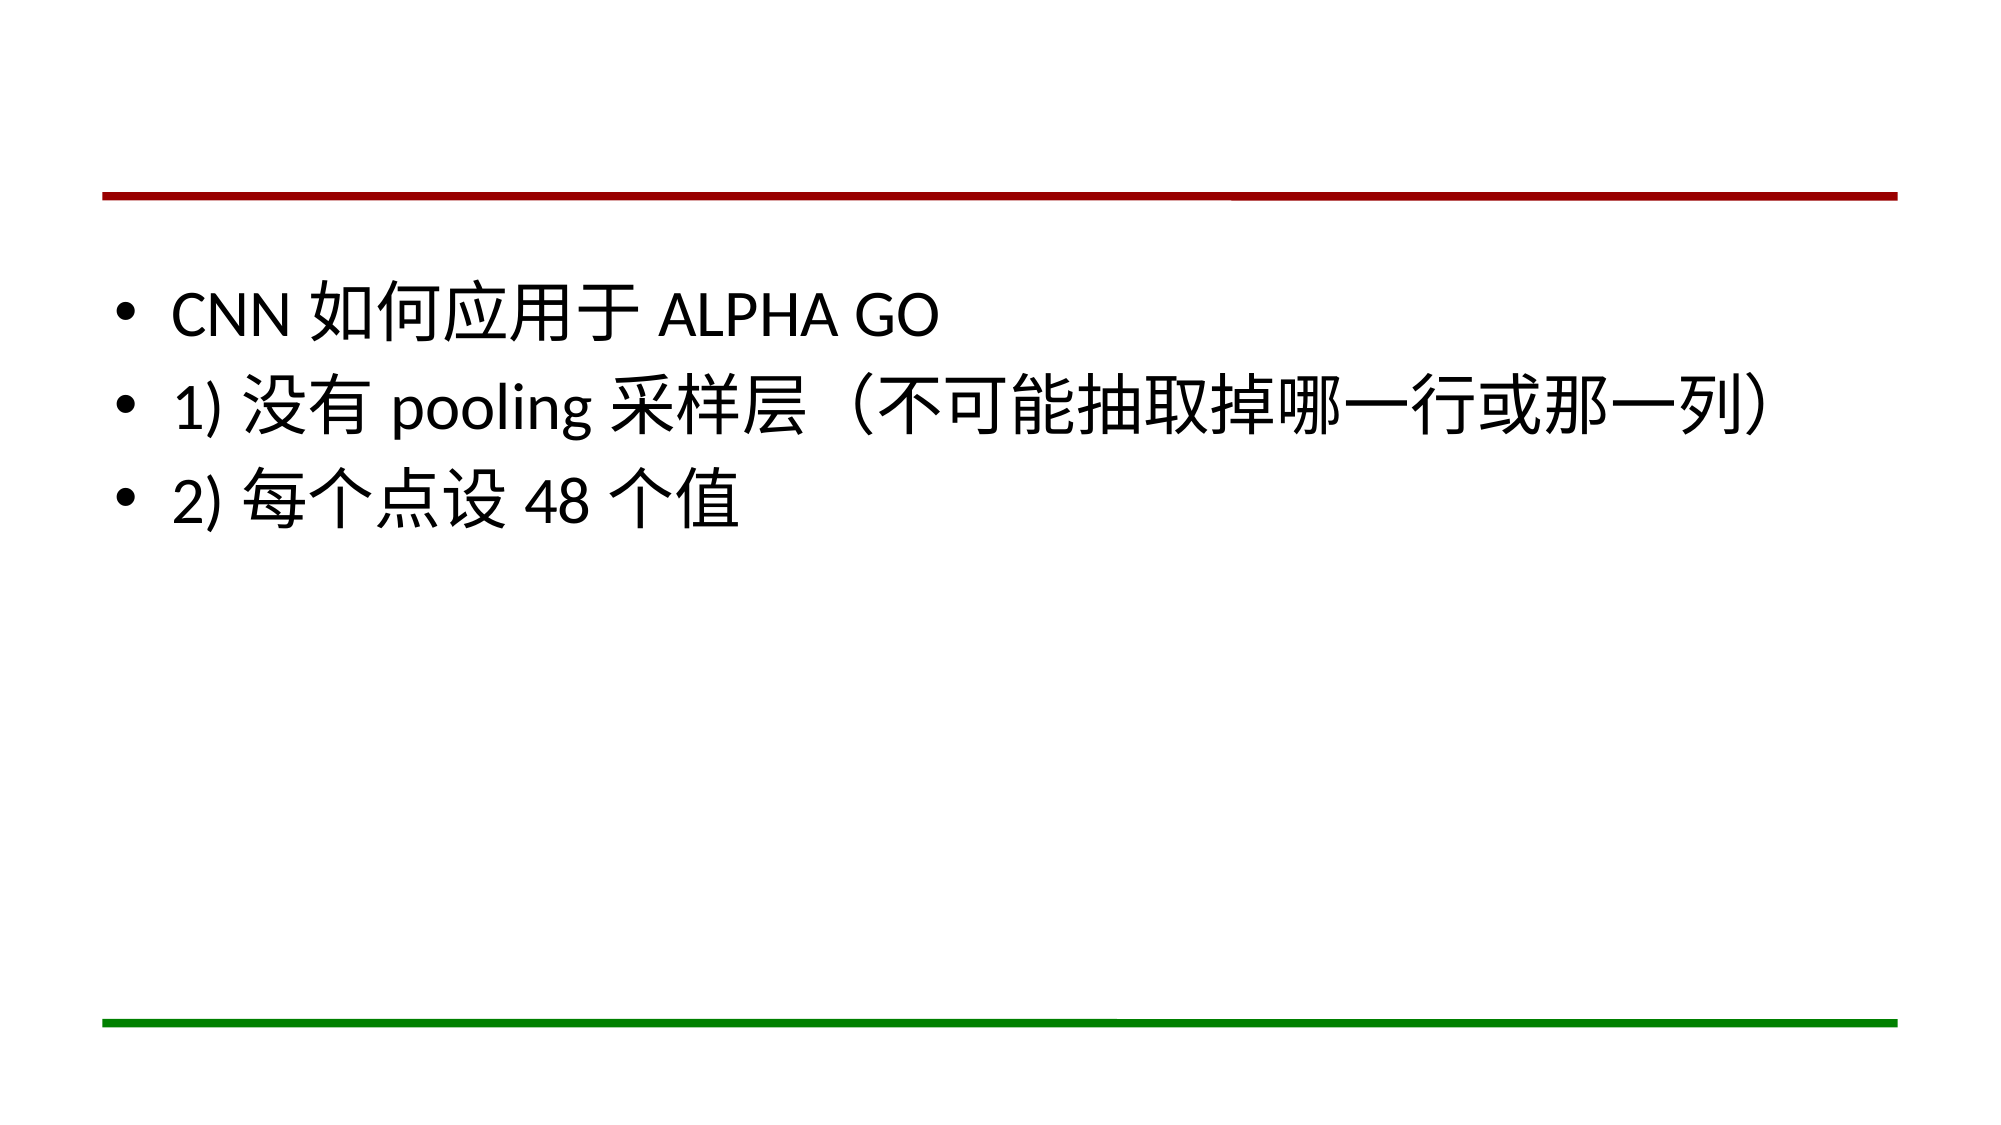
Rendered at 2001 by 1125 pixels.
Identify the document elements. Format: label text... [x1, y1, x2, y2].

list CNN如何应用于ALPHA GO 1)没有pooling采样层（不可能抽取掉哪一行或那一列） 2)每个点设48个值 [99, 262, 1900, 1005]
